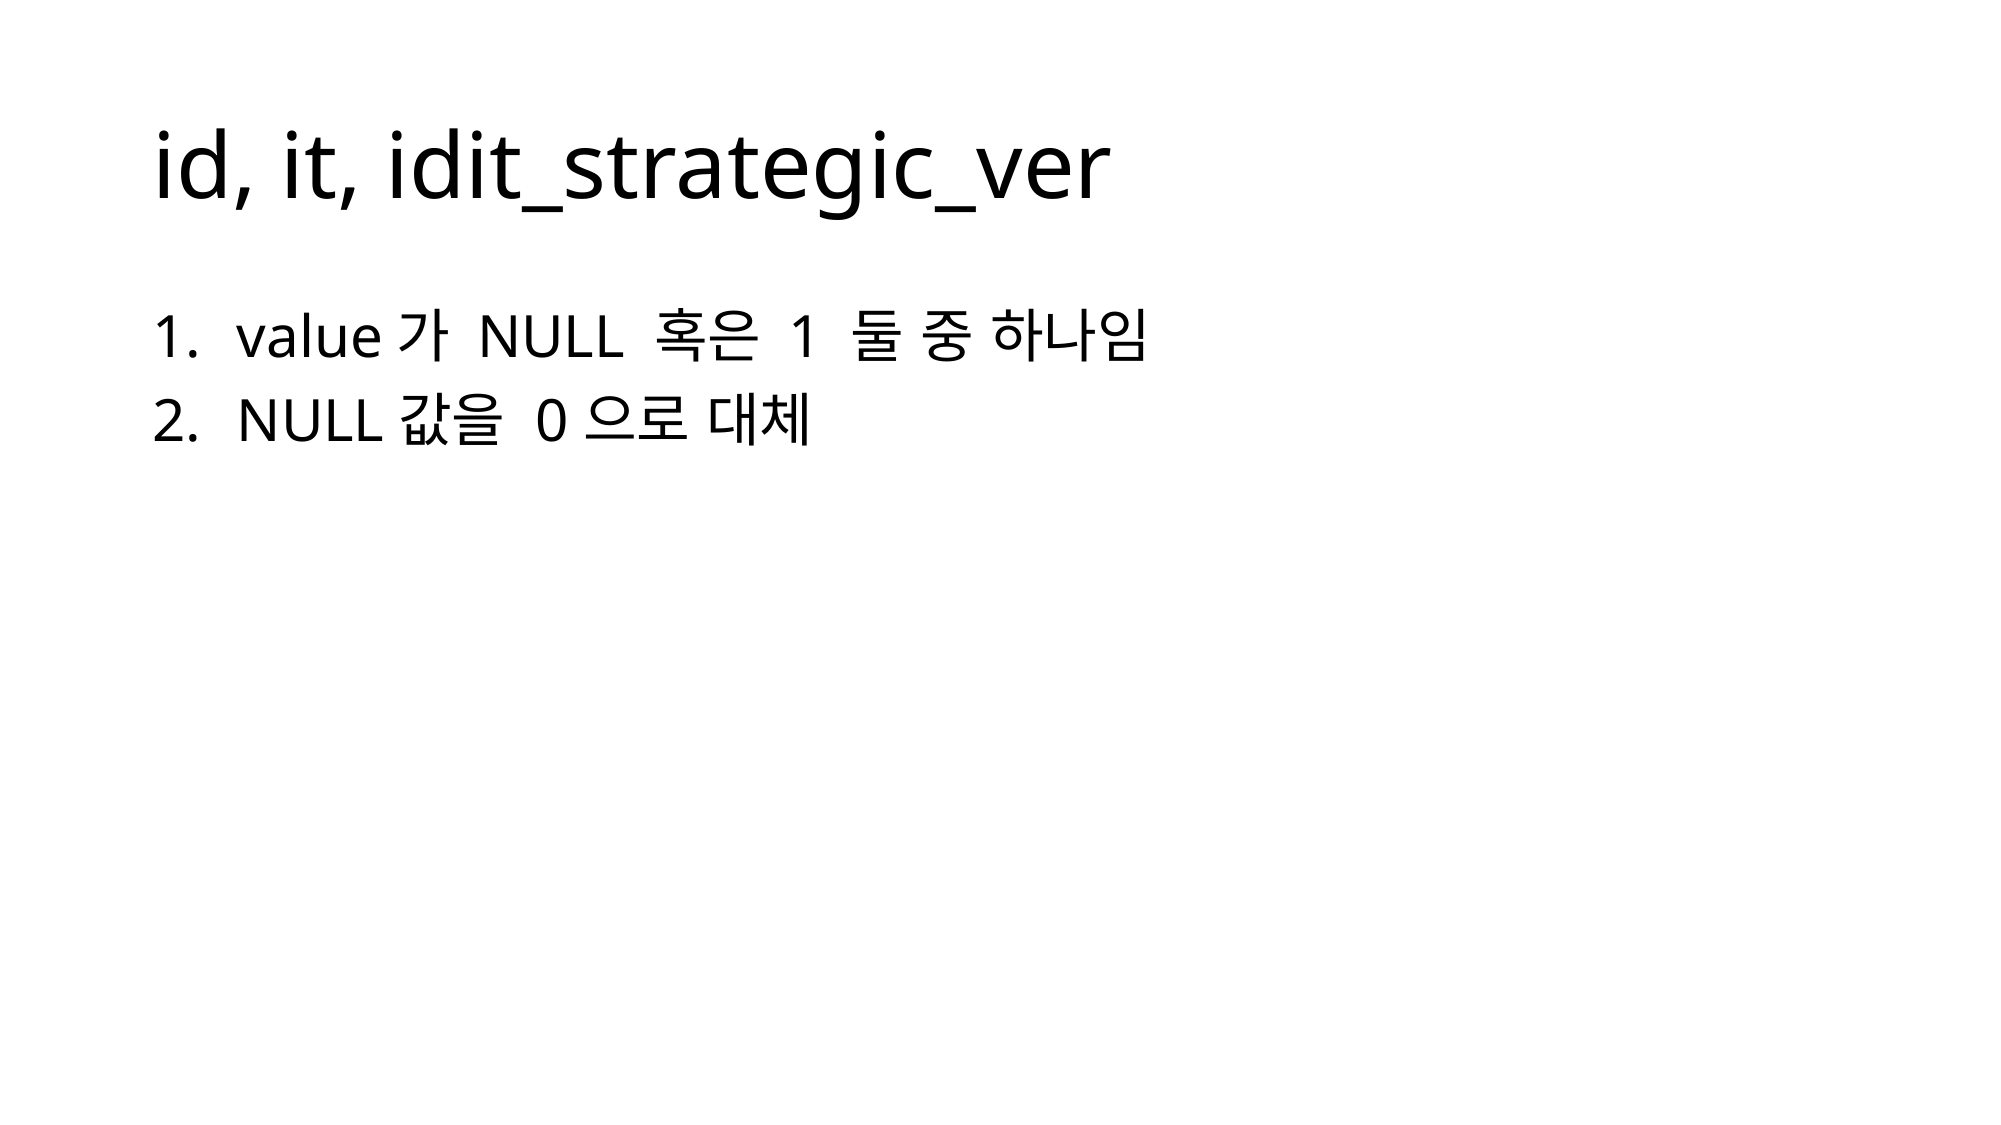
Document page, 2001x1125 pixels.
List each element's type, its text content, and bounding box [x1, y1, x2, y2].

title id, it, idit_strategic_ver [137, 59, 1863, 278]
list value가 NULL 혹은 1 둘 중 하나임 NULL값을 0으로 대체 [137, 299, 1863, 1014]
